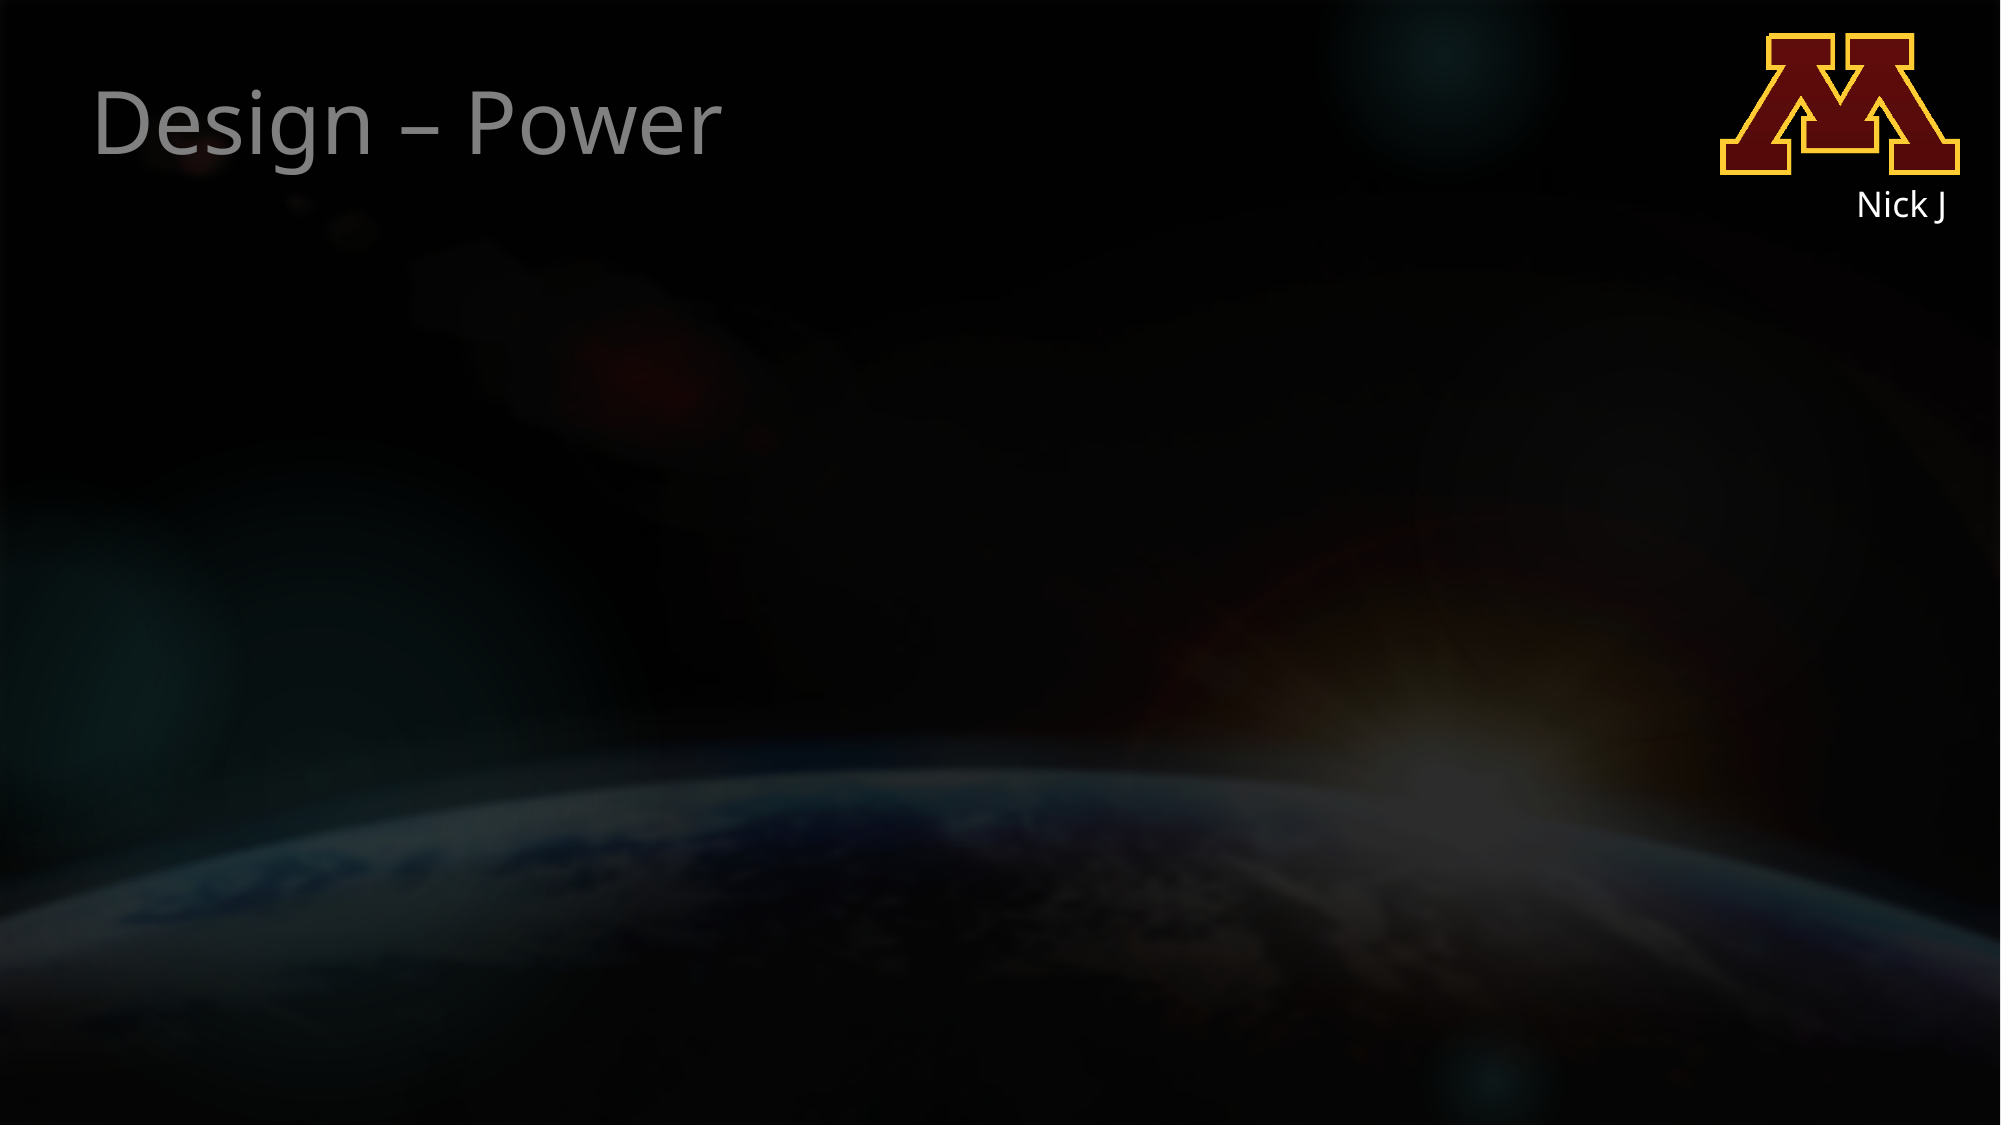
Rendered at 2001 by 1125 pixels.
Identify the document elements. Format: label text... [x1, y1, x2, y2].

title Design – Power [75, 59, 1618, 175]
picture [0, 0, 2001, 1125]
list Nick J [1713, 174, 1963, 233]
